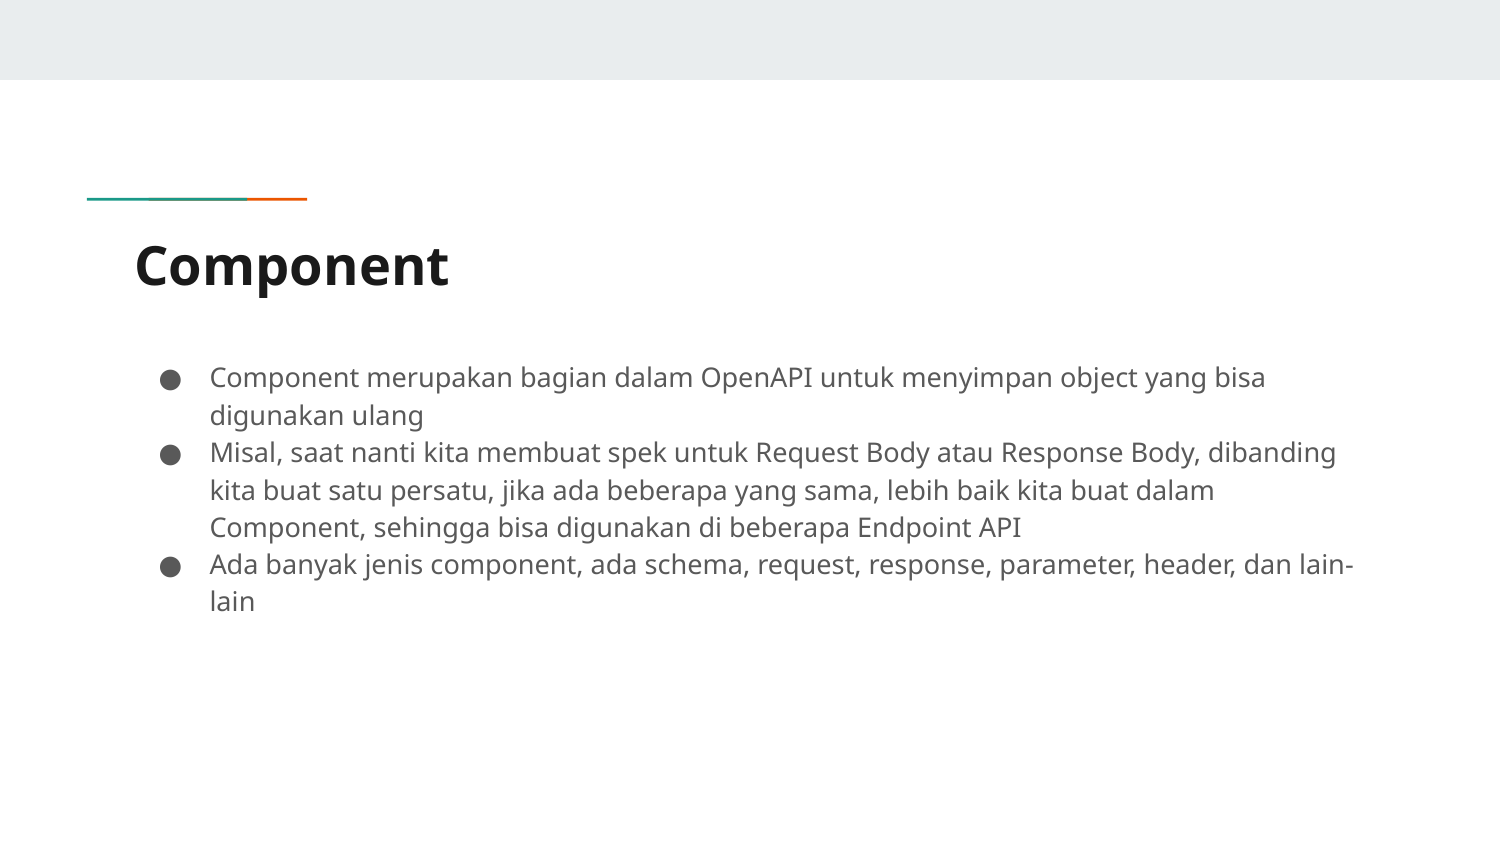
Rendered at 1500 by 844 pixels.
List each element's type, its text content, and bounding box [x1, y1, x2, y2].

title Component [119, 216, 1381, 305]
list Component merupakan bagian dalam OpenAPI untuk menyimpan object yang bisa digunakan ulang Misal, saat nanti kita membuat spek untuk Request Body atau Response Body, dibanding kita buat satu persatu, jika ada beberapa yang sama, lebih baik kita buat dalam Component, sehingga bisa digunakan di beberapa Endpoint API Ada banyak jenis component, ada schema, request, response, parameter, header, dan lain-lain [119, 341, 1381, 712]
